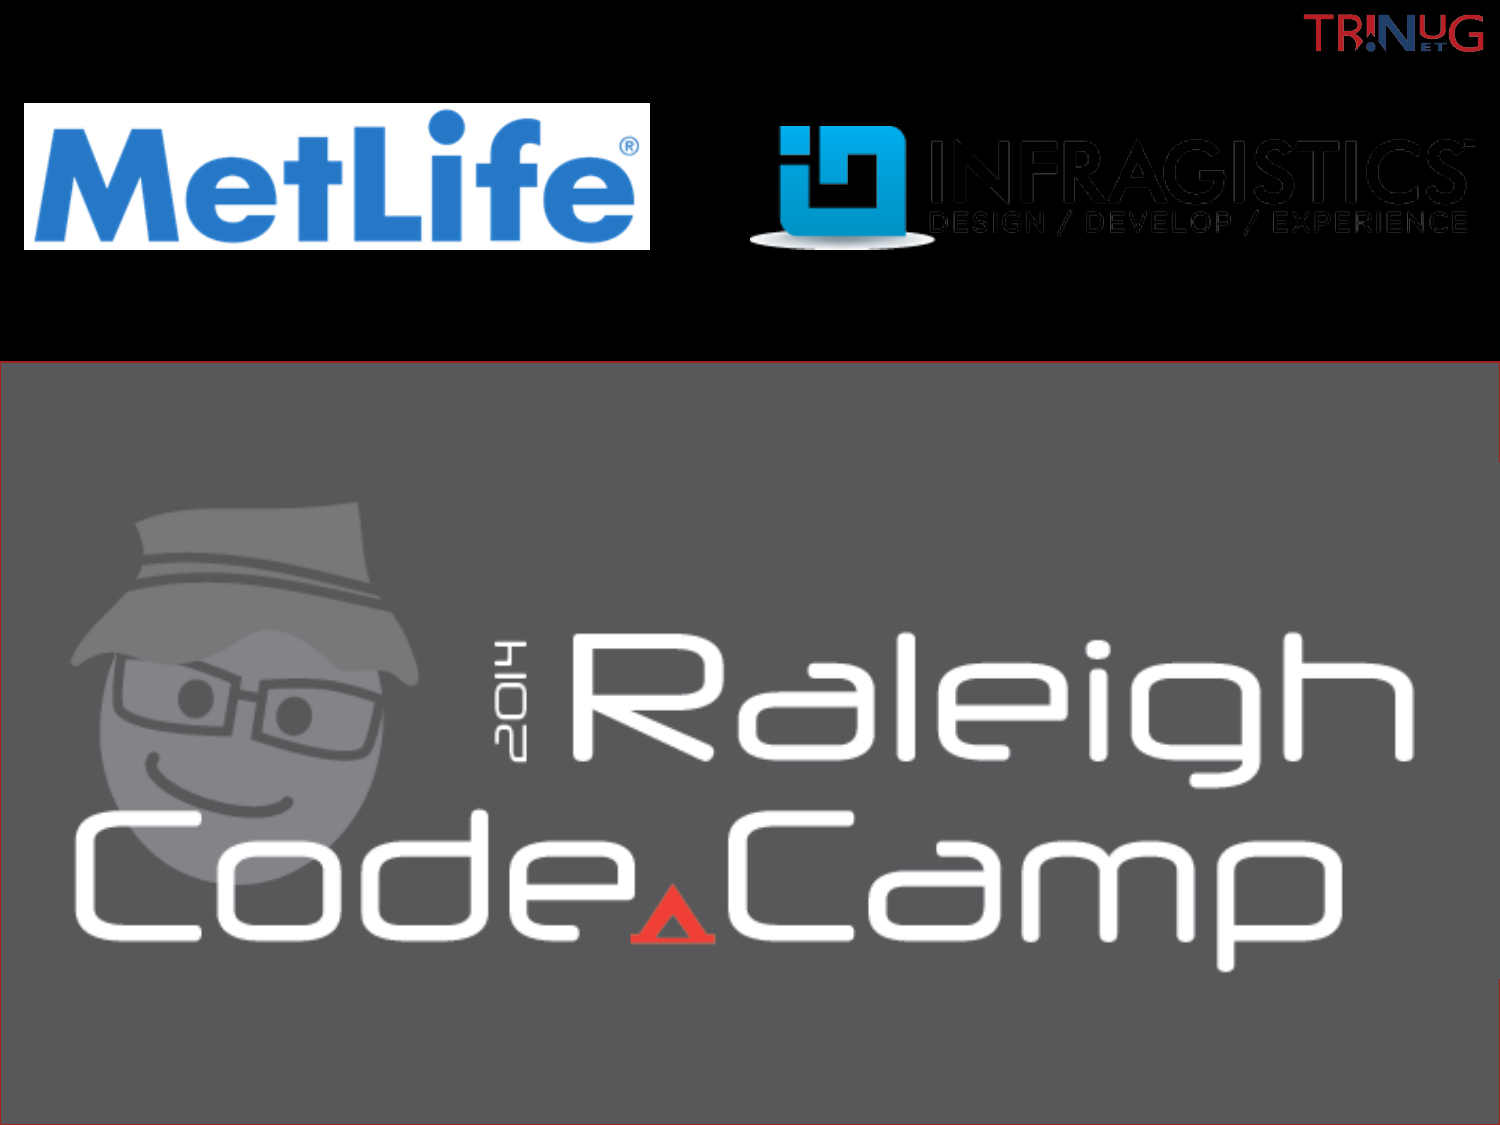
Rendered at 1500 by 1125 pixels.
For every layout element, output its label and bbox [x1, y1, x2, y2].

picture [24, 102, 651, 251]
text_box [0, 361, 1500, 1125]
picture [13, 462, 1500, 979]
picture [1299, 10, 1488, 57]
picture [749, 126, 1475, 251]
